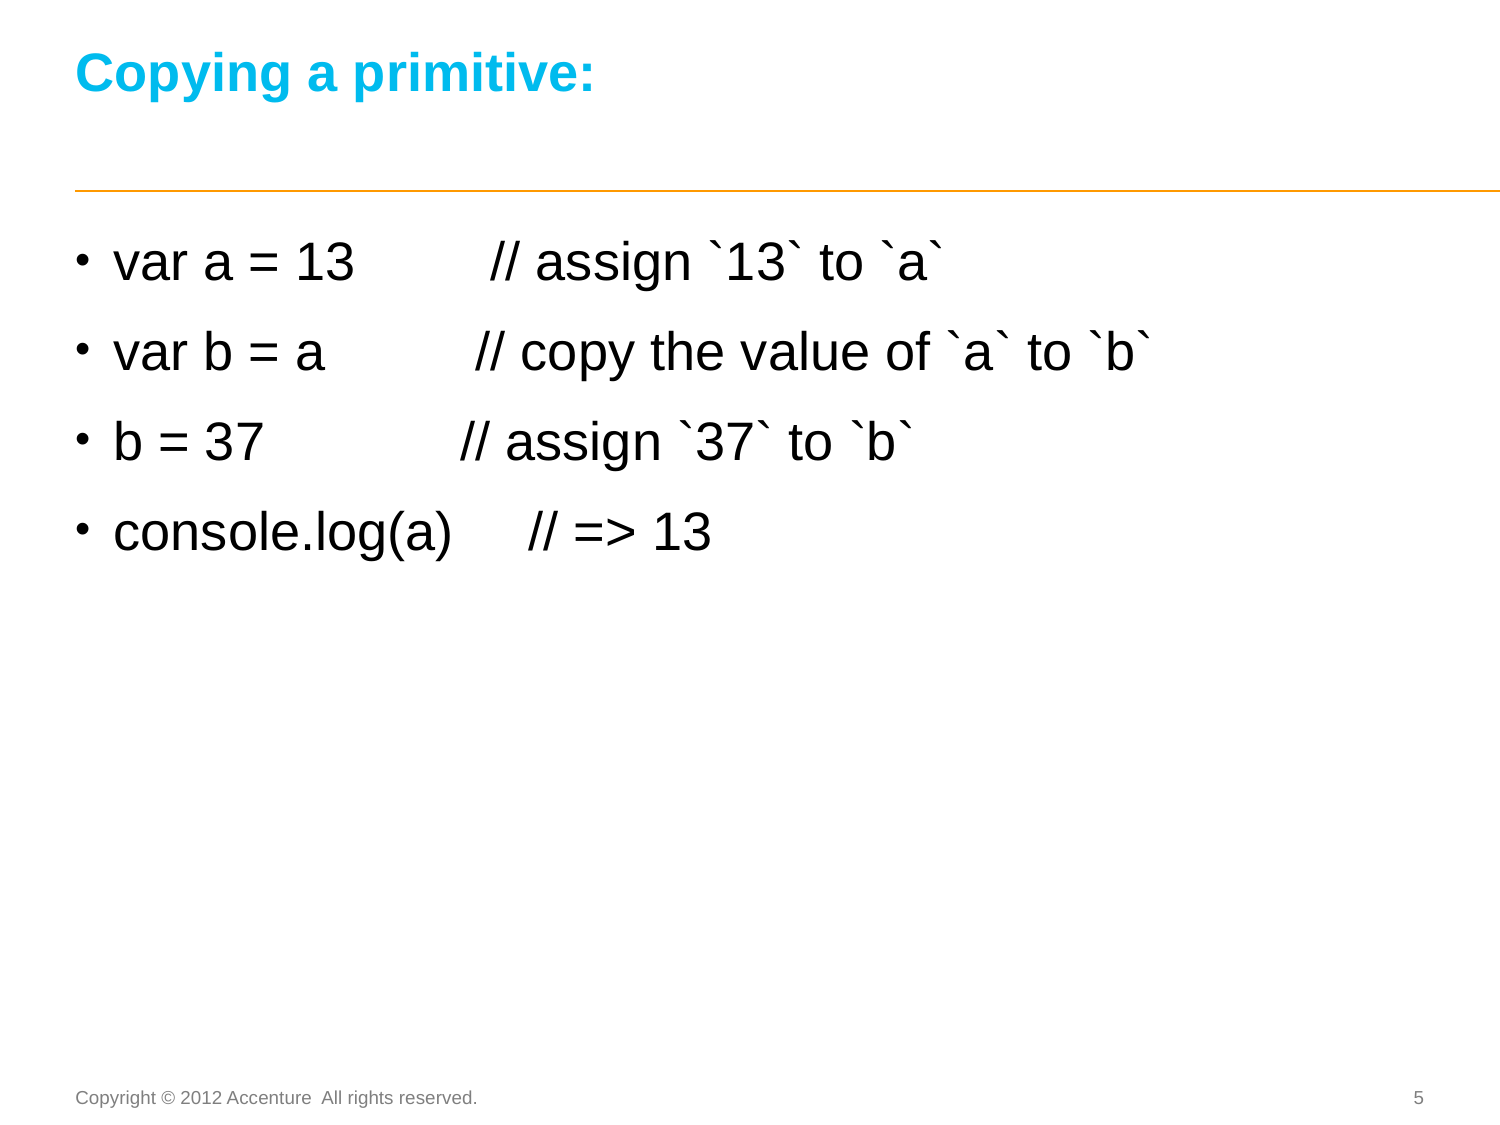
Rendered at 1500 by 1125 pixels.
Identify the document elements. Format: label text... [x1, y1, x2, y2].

title Copying a primitive: [75, 27, 1422, 157]
list var a = 13 // assign `13` to `a` var b = a // copy the value of `a` to `b` b = 37 // assign `37` to `b` console.log(a) // => 13 [75, 226, 1425, 1018]
